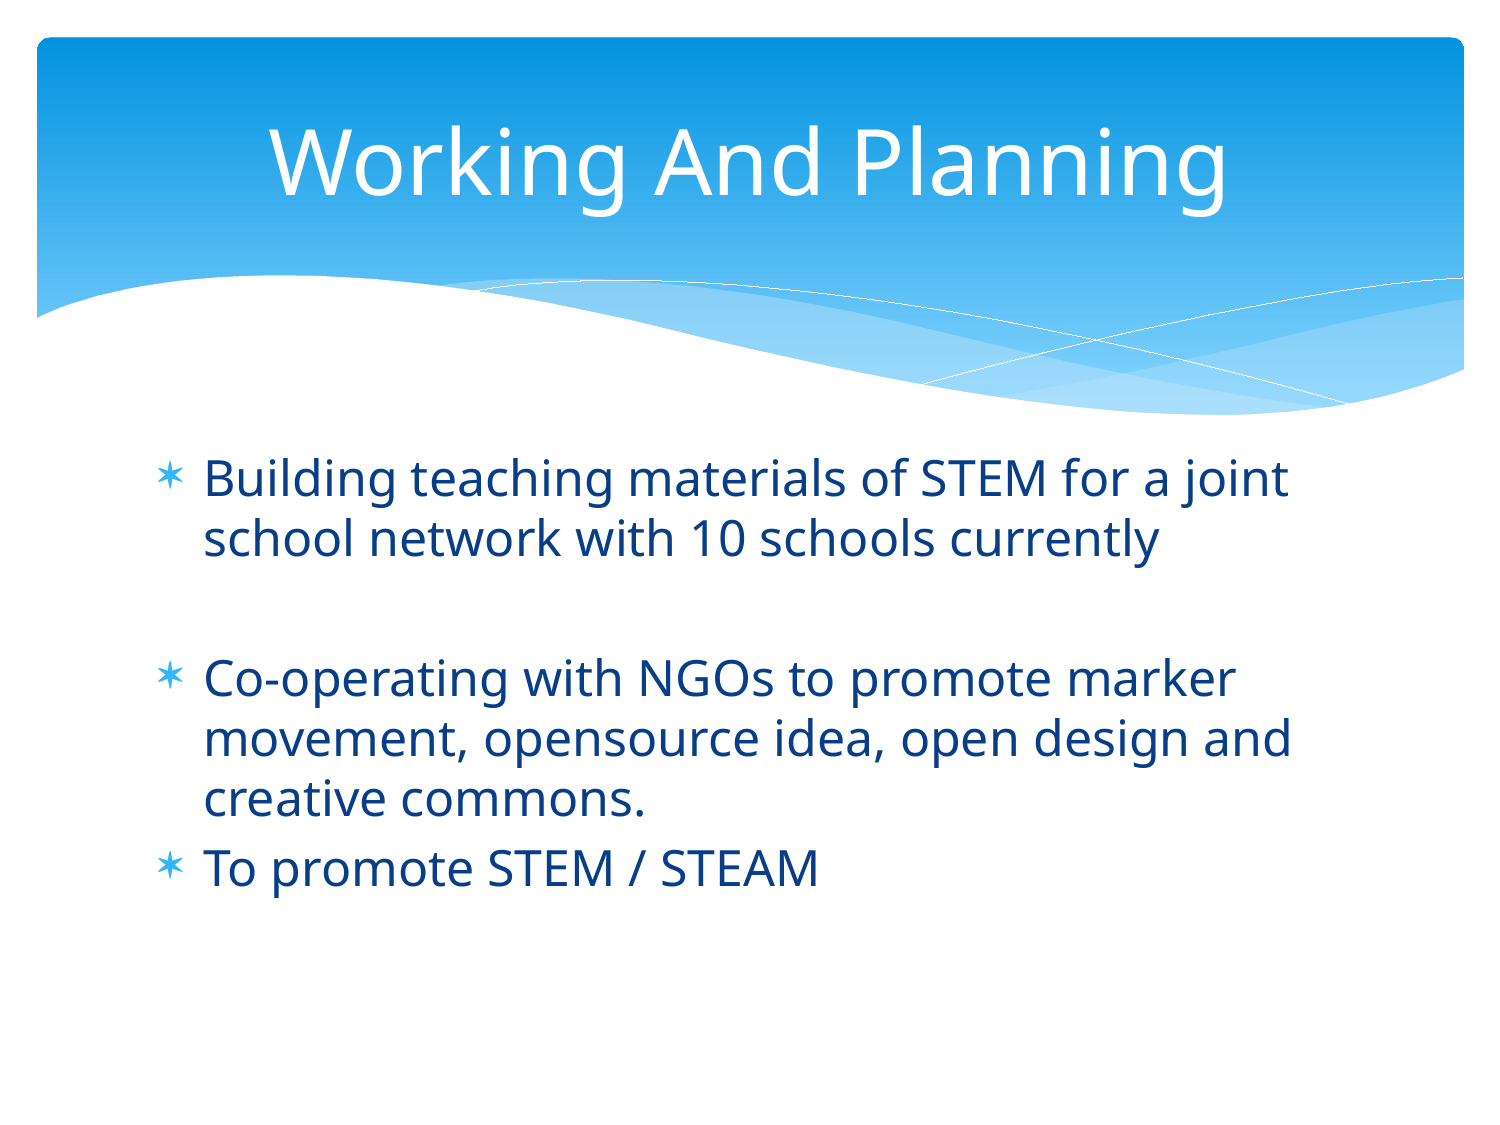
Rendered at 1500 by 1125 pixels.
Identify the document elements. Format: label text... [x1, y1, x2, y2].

title Working And Planning [75, 55, 1425, 261]
list Building teaching materials of STEM for a joint school network with 10 schools currently Co-operating with NGOs to promote marker movement, opensource idea, open design and creative commons. To promote STEM / STEAM [143, 438, 1359, 1005]
